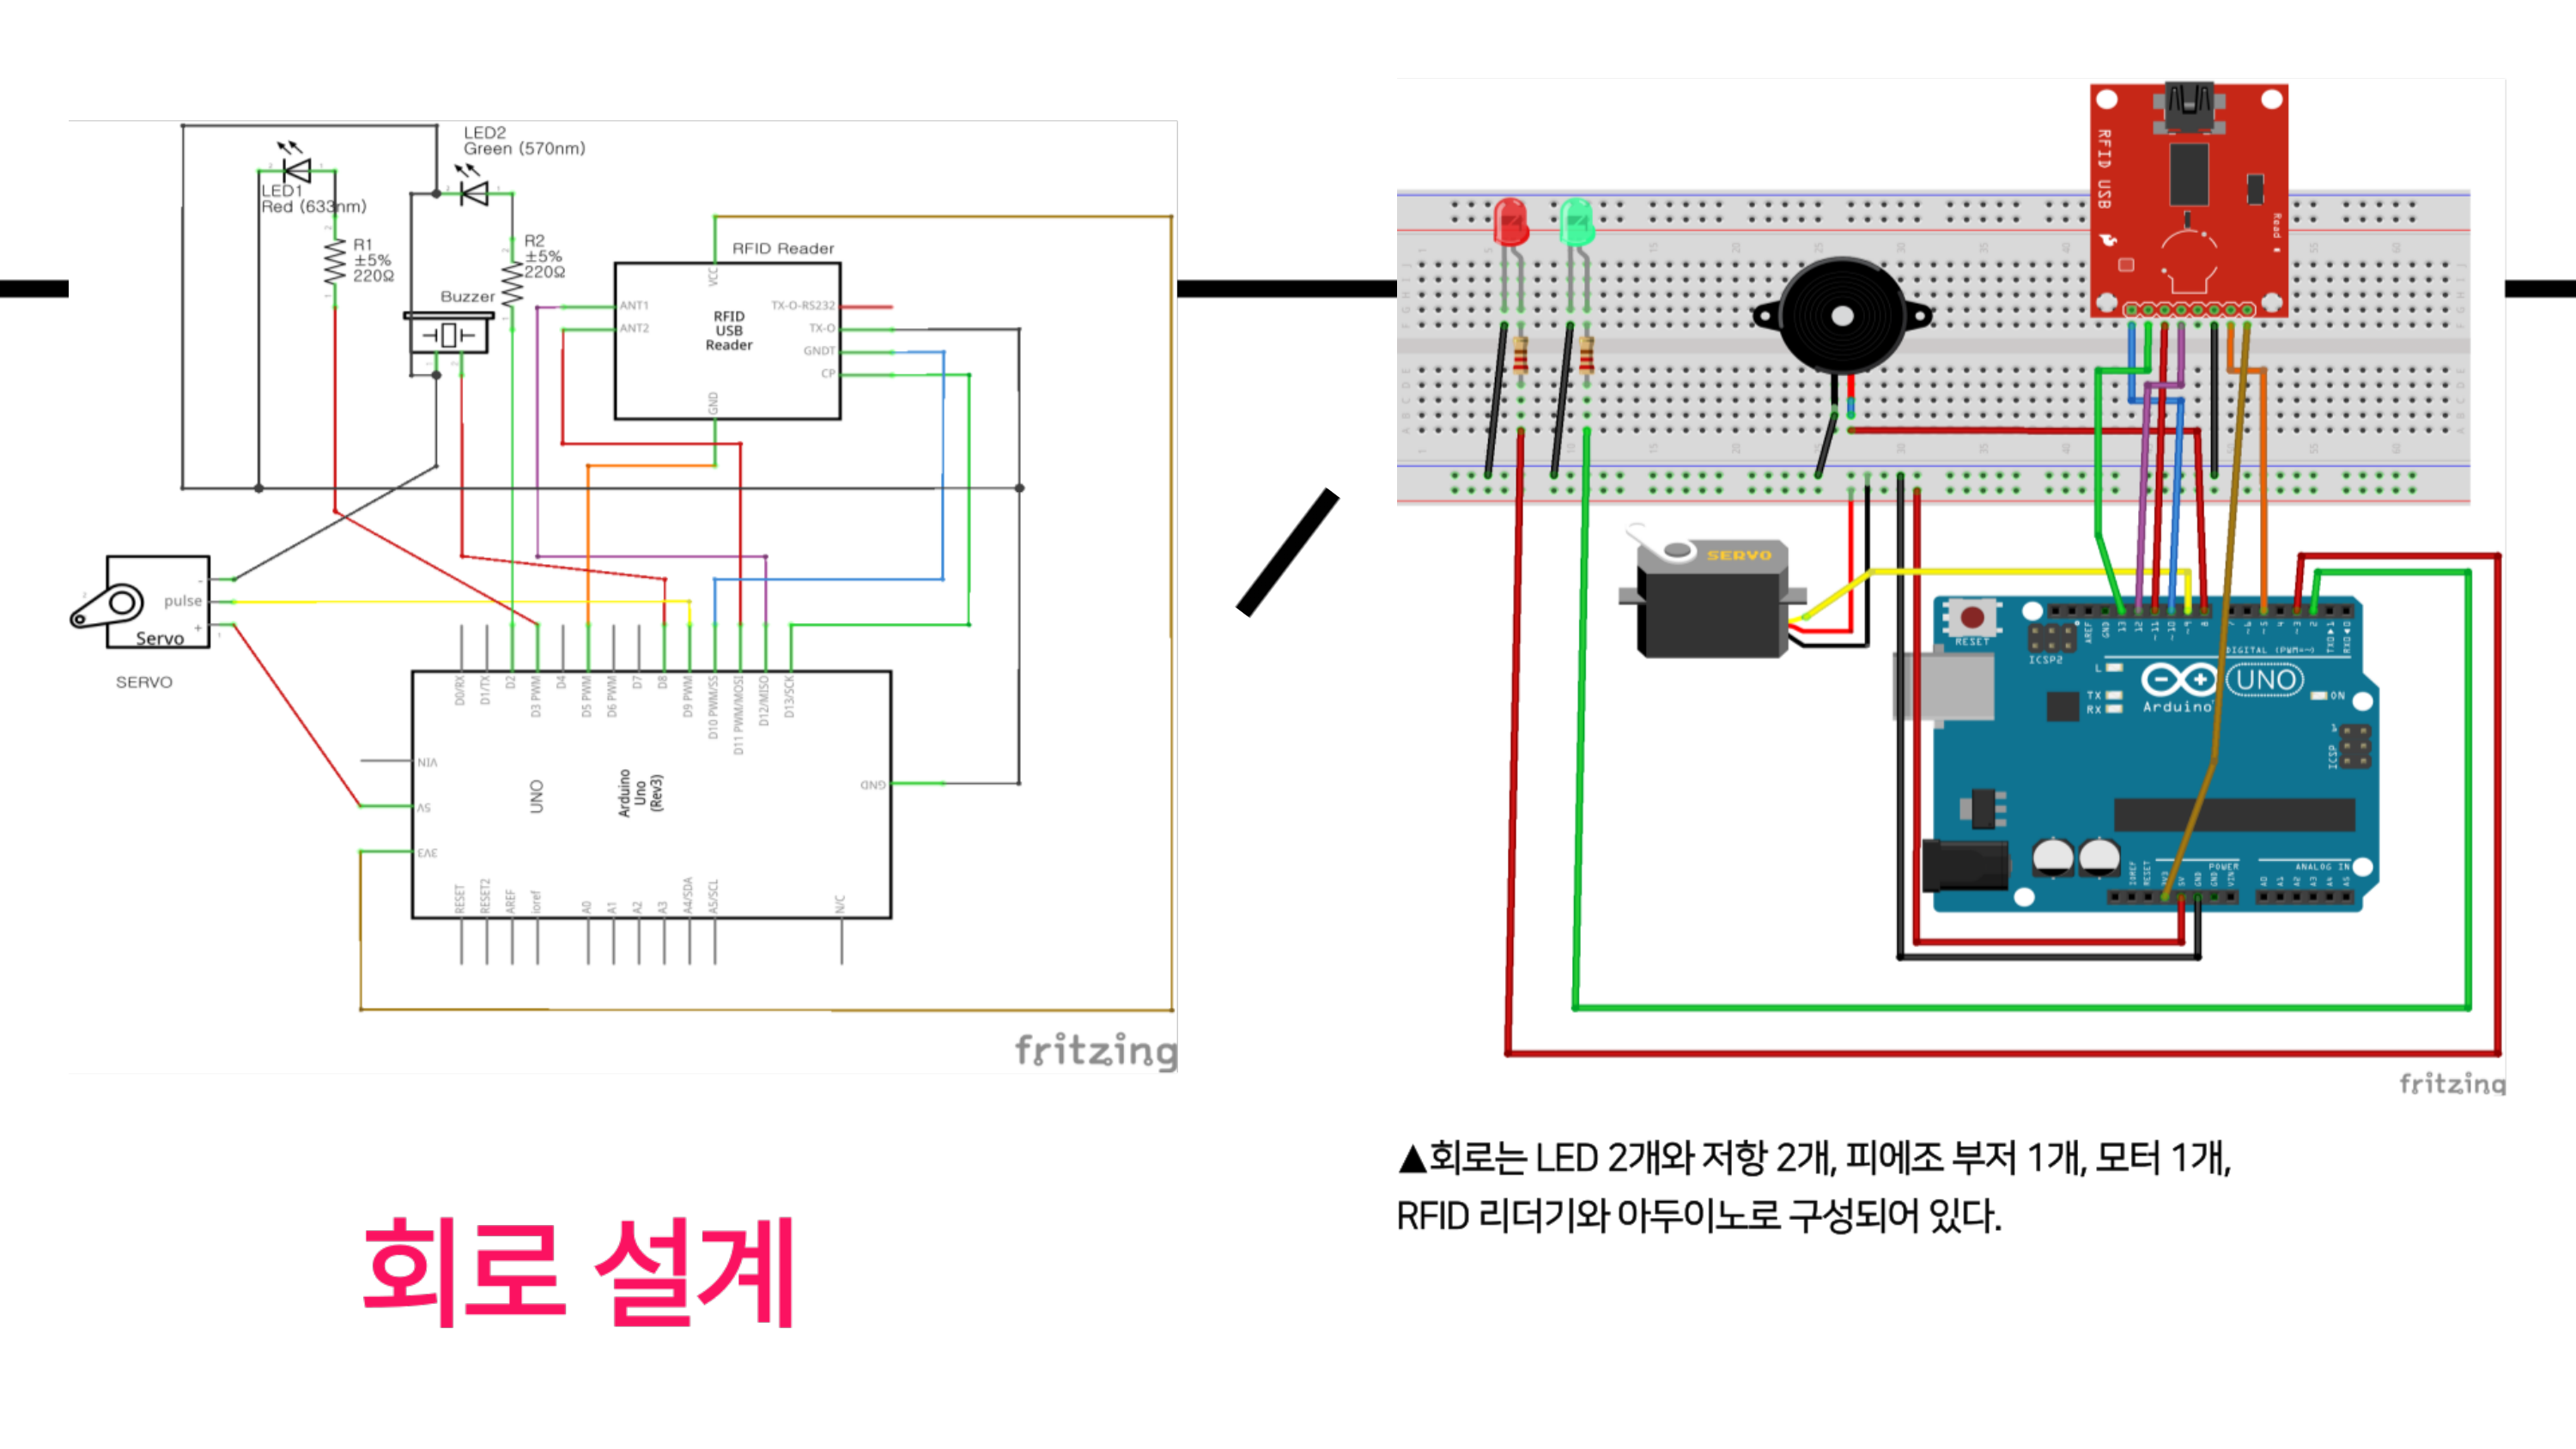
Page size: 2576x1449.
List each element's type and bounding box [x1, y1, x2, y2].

picture [1216, 588, 1303, 632]
text_box [0, 253, 64, 324]
text_box [1396, 68, 2507, 1097]
text_box [1212, 517, 1364, 588]
picture [340, 1167, 848, 1382]
text_box [1183, 253, 1392, 324]
picture [1273, 473, 1360, 517]
text_box [2512, 253, 2576, 324]
picture [1391, 1097, 2437, 1255]
text_box [68, 64, 1179, 1093]
